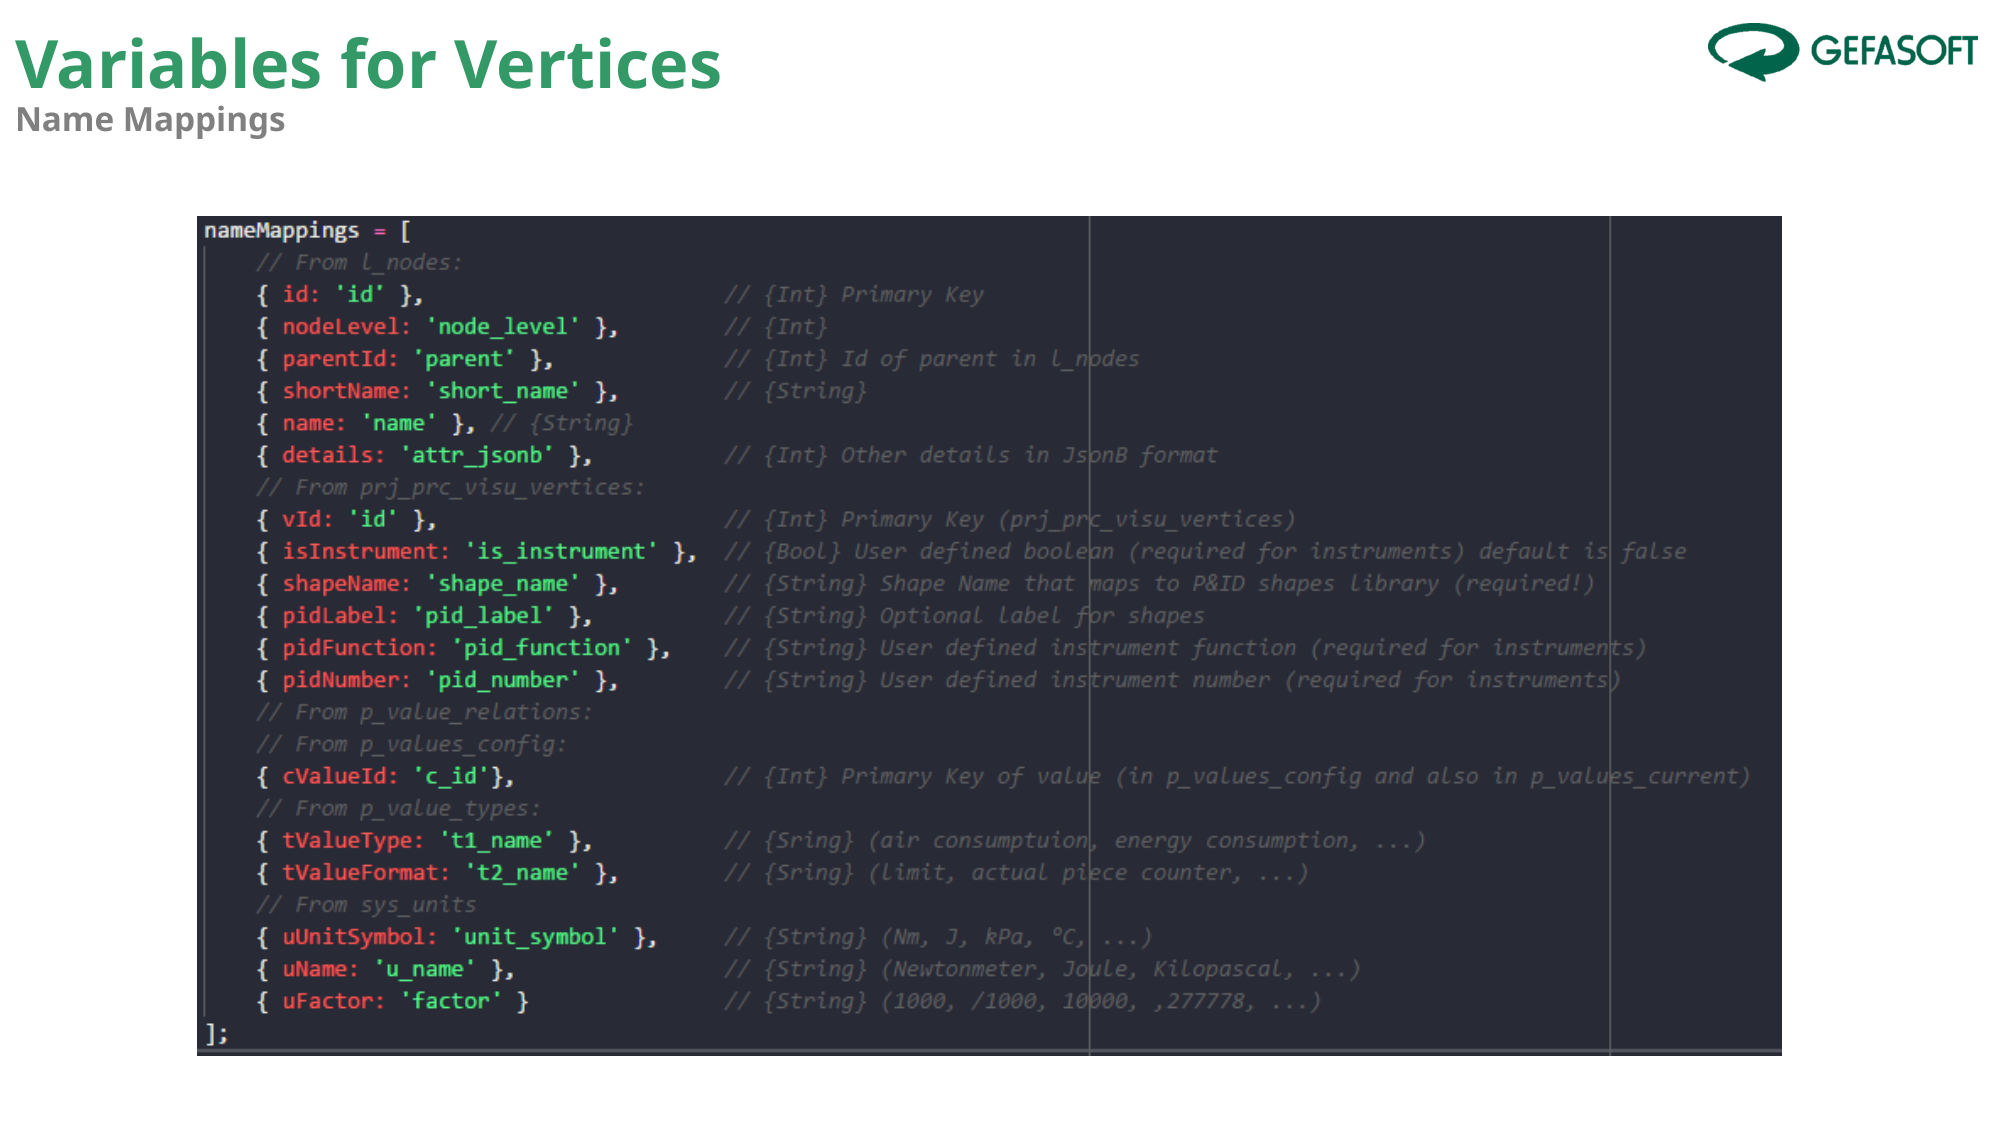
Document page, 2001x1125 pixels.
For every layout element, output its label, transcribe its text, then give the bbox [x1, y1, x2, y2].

picture [1708, 22, 1978, 82]
picture [197, 216, 1782, 1056]
title Variables for Vertices Name Mappings [0, 3, 2000, 166]
